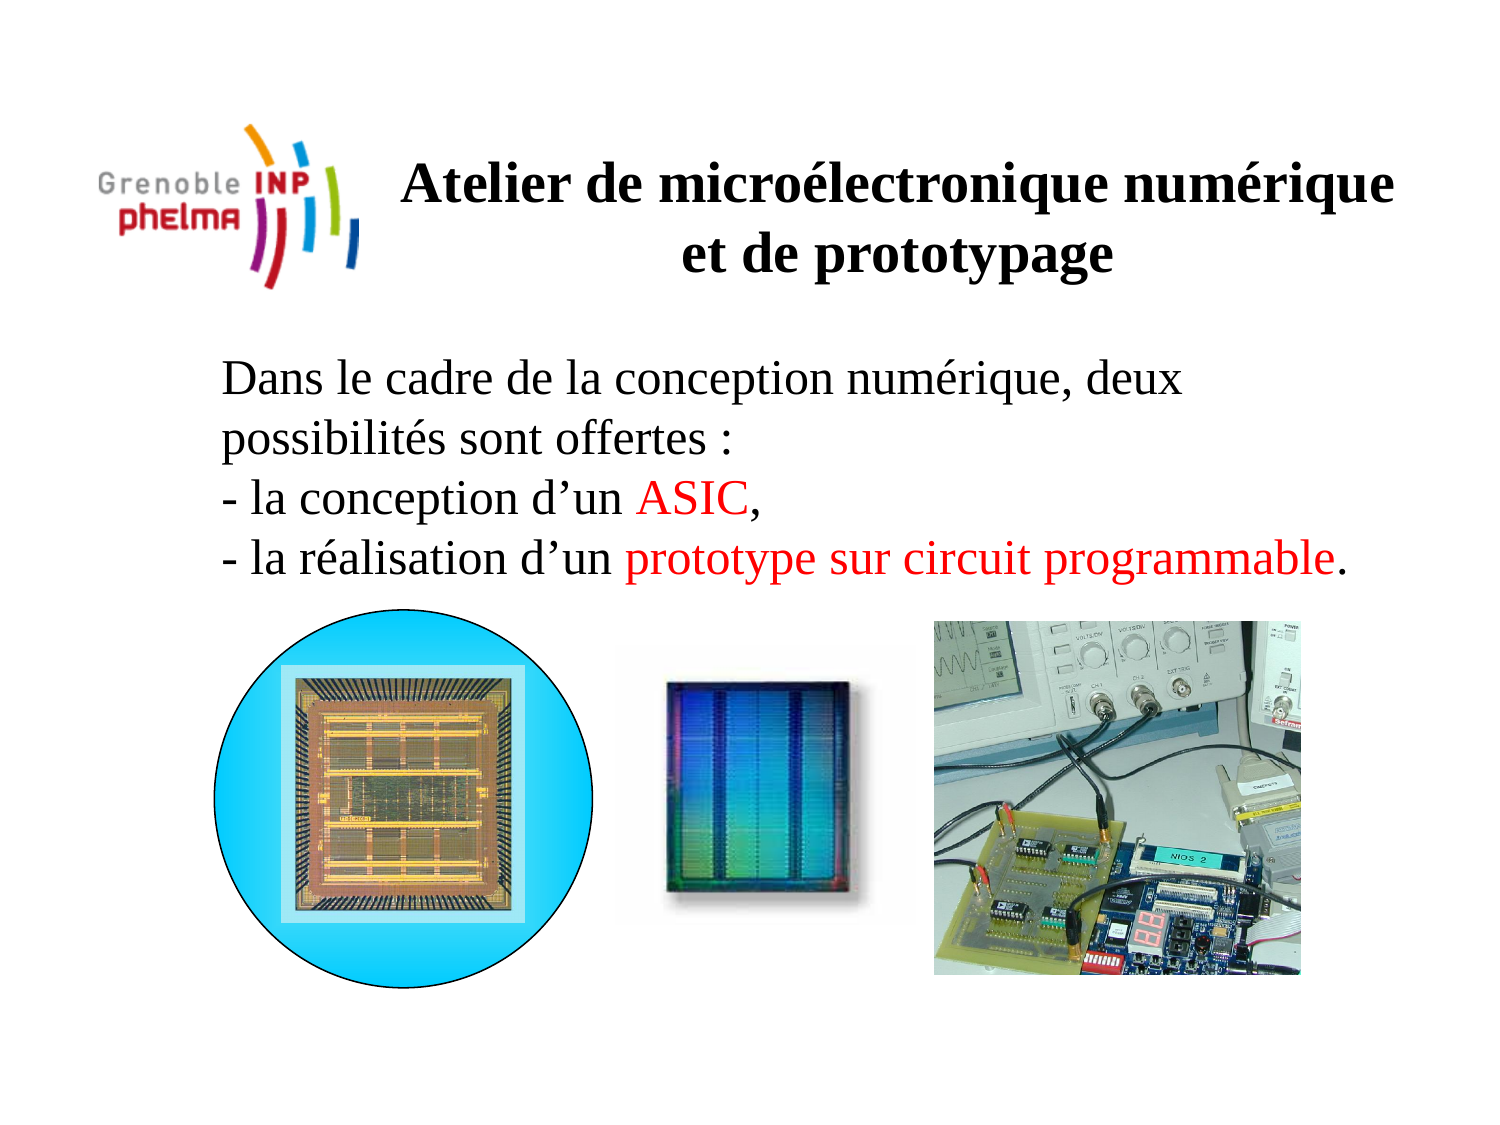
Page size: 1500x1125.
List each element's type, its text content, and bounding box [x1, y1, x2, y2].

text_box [214, 609, 593, 989]
picture [41, 113, 359, 301]
text_box Dans le cadre de la conception numérique, deux possibilités sont offertes : - la conception d’un ASIC, - la réalisation d’un prototype sur circuit programmable. [206, 336, 1422, 592]
text_box Atelier de microélectronique numérique et de prototypage [386, 137, 1411, 292]
picture [934, 621, 1301, 975]
picture [615, 645, 917, 925]
